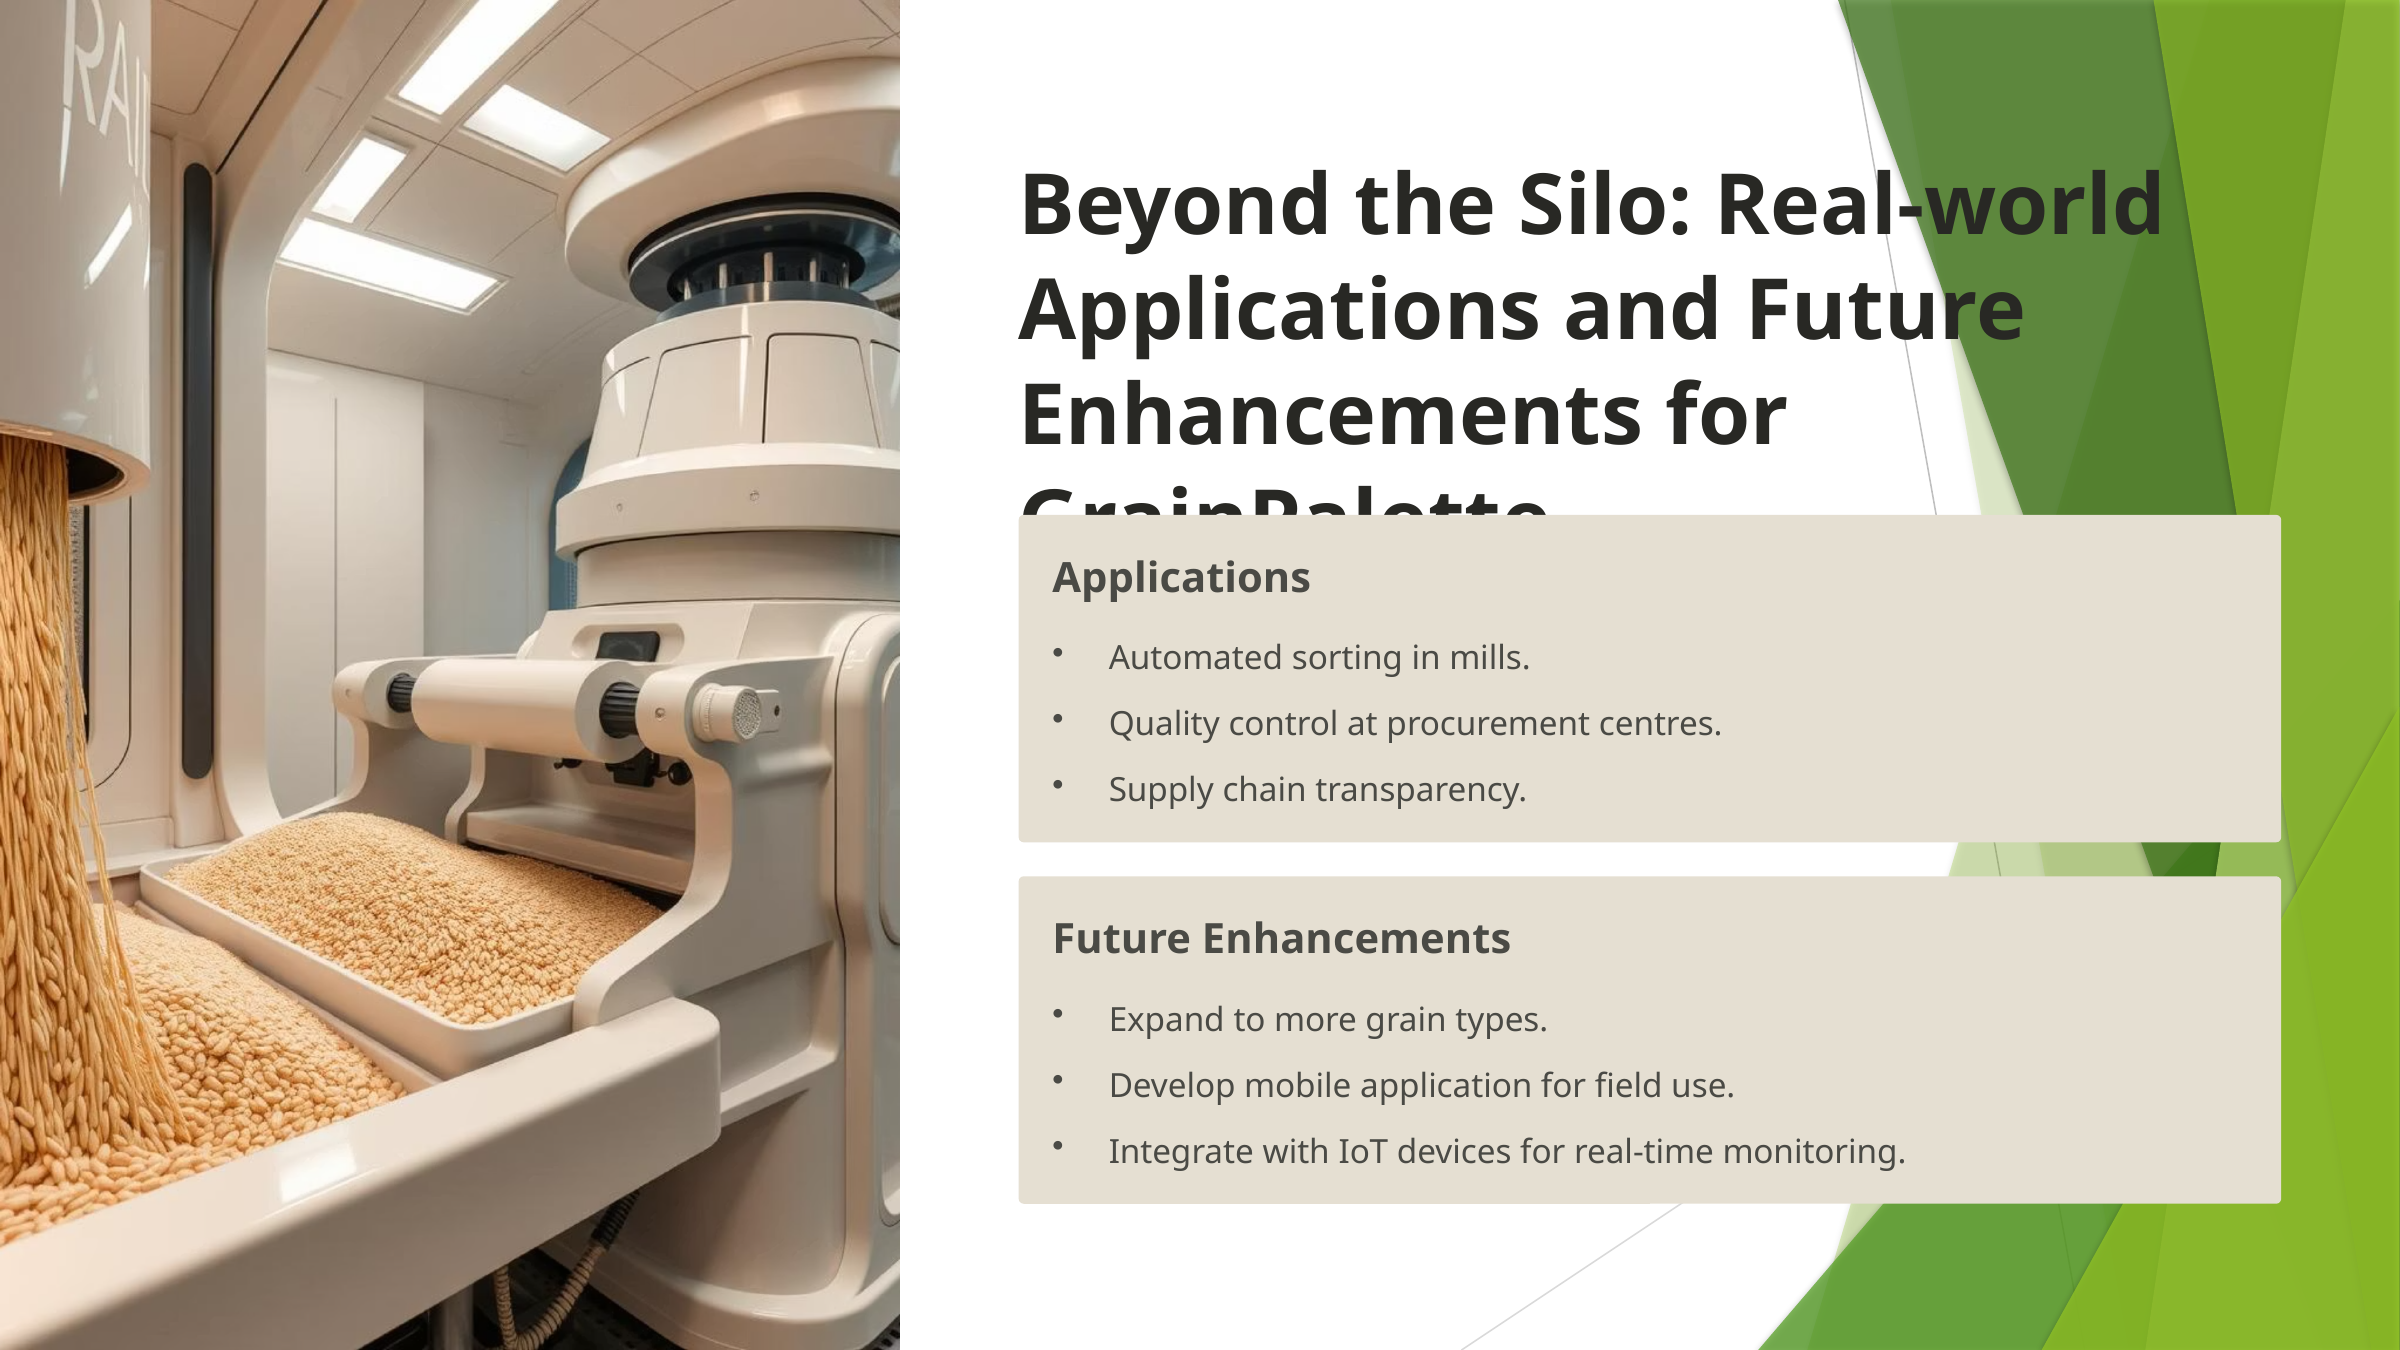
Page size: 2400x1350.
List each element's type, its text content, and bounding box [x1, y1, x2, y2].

text_box Supply chain transparency. [1052, 754, 2248, 809]
text_box Automated sorting in mills. [1052, 622, 2248, 677]
text_box Beyond the Silo: Real-world Applications and Future Enhancements for GrainPalette [1018, 146, 2282, 464]
text_box Future Enhancements [1052, 910, 1477, 964]
text_box Quality control at procurement centres. [1052, 688, 2248, 743]
text_box Applications [1052, 548, 1477, 602]
text_box Expand to more grain types. [1052, 983, 2248, 1038]
picture [0, 0, 901, 1350]
text_box [1018, 514, 2282, 843]
text_box Develop mobile application for field use. [1052, 1049, 2248, 1104]
text_box Integrate with IoT devices for real-time monitoring. [1052, 1115, 2248, 1170]
text_box [1018, 876, 2282, 1204]
